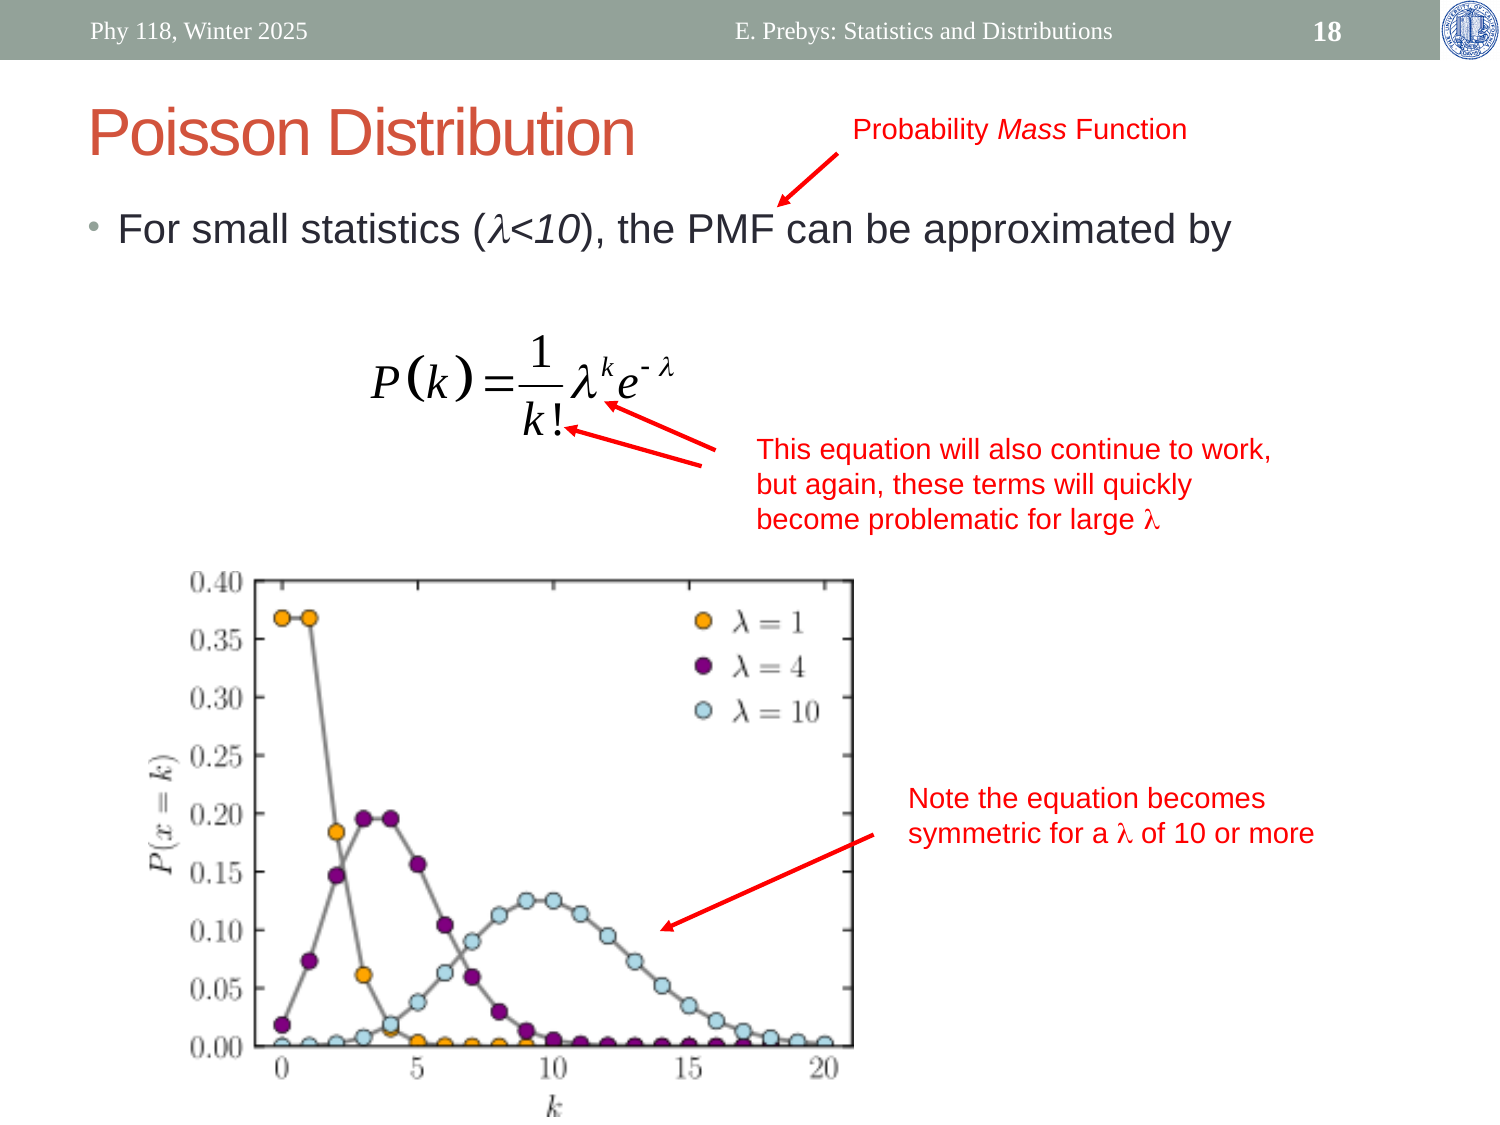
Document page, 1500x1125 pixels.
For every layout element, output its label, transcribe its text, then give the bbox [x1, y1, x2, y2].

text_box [563, 426, 702, 467]
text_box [603, 401, 716, 451]
slide_number Phy 118, Winter 2025 [75, 3, 550, 57]
title Poisson Distribution [72, 77, 1423, 181]
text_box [776, 153, 838, 208]
picture [1440, 0, 1500, 61]
list For small statistics (l<10), the PMF can be approximated by [72, 193, 1423, 1087]
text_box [659, 834, 874, 932]
picture [148, 571, 854, 1117]
text_box This equation will also continue to work, but again, these terms will quickly become problematic for large l [741, 422, 1311, 543]
text_box Note the equation becomes symmetric for a l of 10 or more [893, 772, 1344, 858]
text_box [361, 321, 684, 447]
slide_number 18 [1297, 3, 1425, 57]
footer E. Prebys: Statistics and Distributions [562, 3, 1286, 57]
text_box Probability Mass Function [837, 102, 1286, 153]
